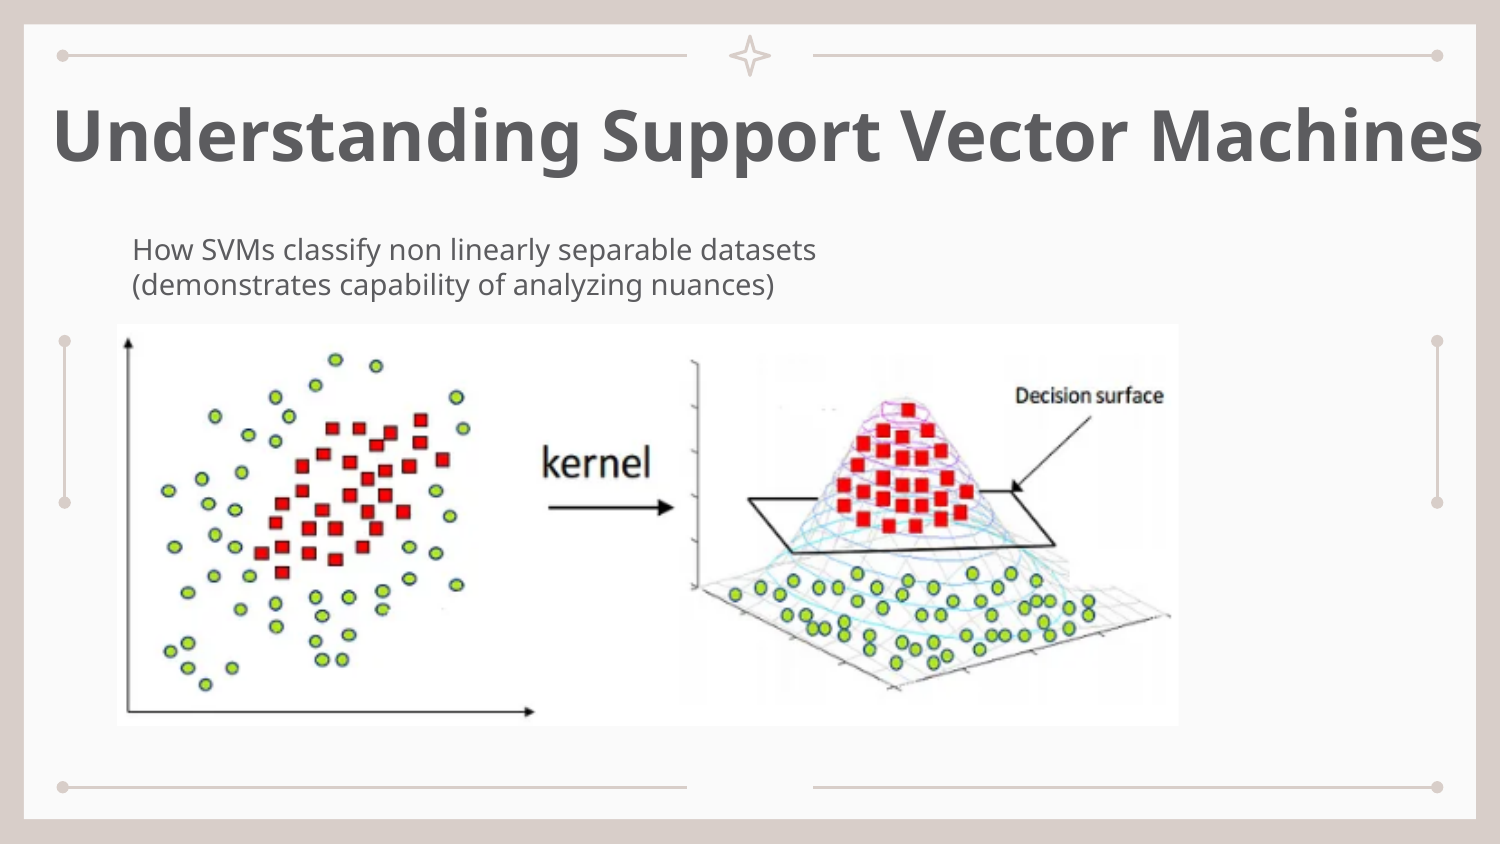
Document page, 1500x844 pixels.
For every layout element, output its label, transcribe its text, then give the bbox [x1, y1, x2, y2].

picture [116, 323, 1179, 726]
title Understanding Support Vector Machines [36, 64, 1500, 203]
text_box How SVMs classify non linearly separable datasets (demonstrates capability of analyzing nuances) [117, 216, 890, 317]
